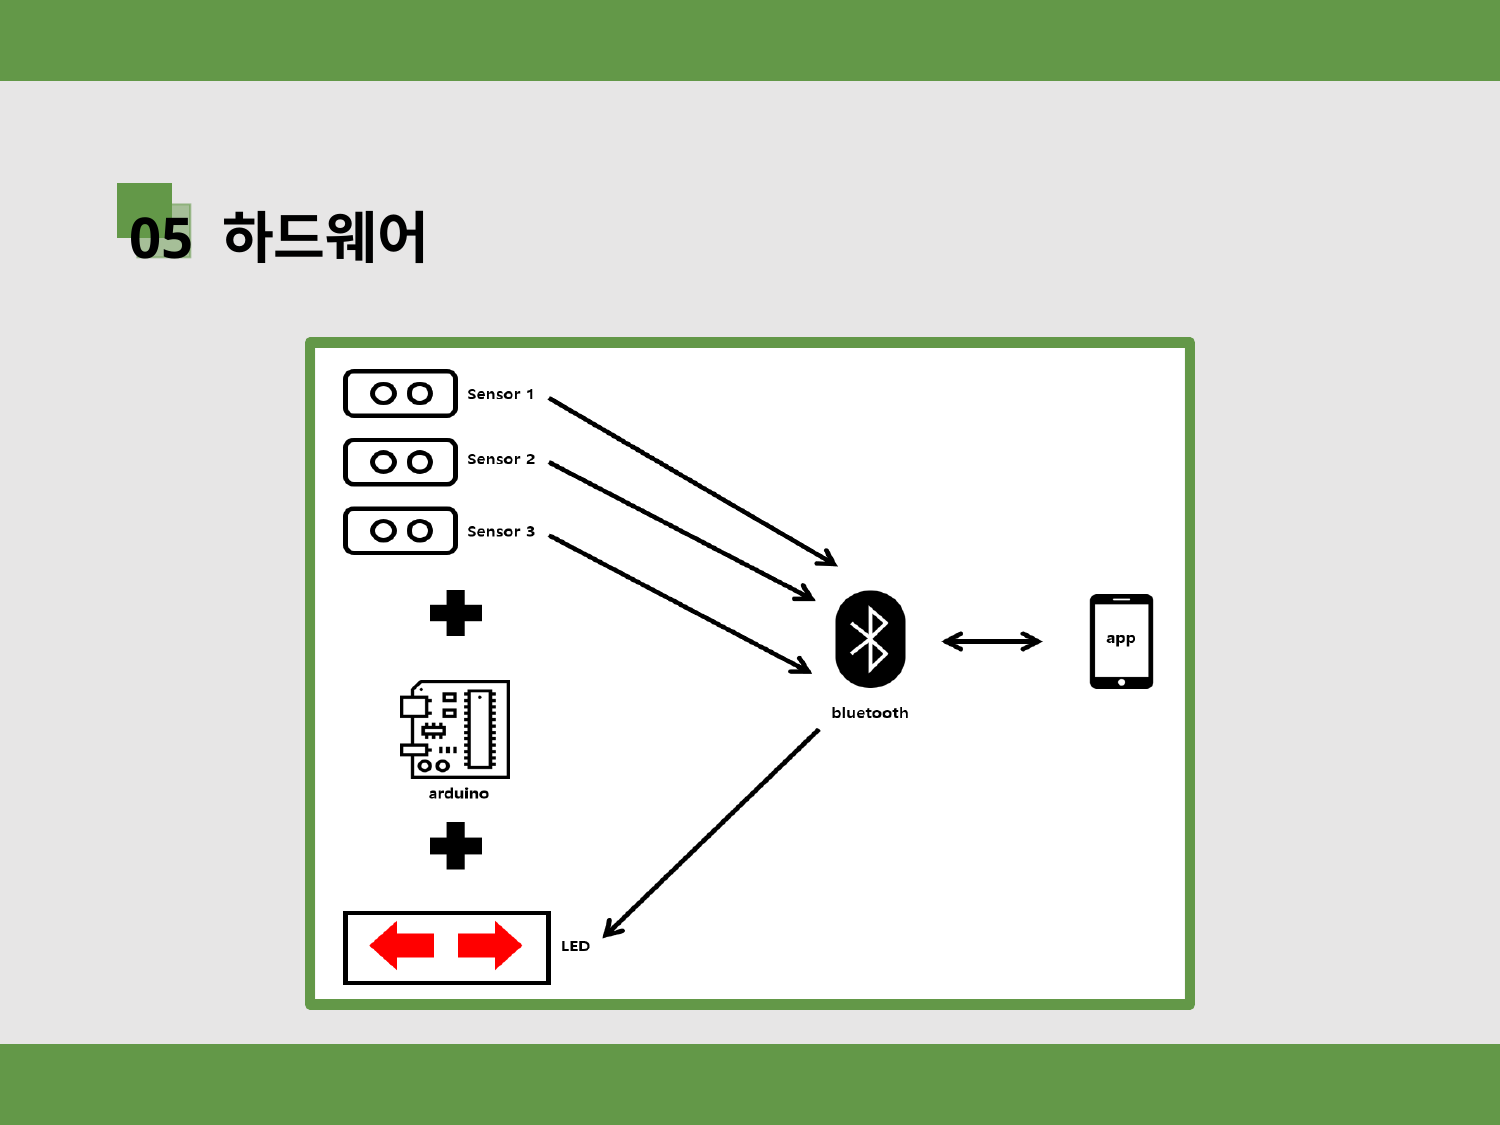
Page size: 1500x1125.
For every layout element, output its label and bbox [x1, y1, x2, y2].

picture [315, 347, 1185, 1000]
text_box [118, 184, 441, 279]
